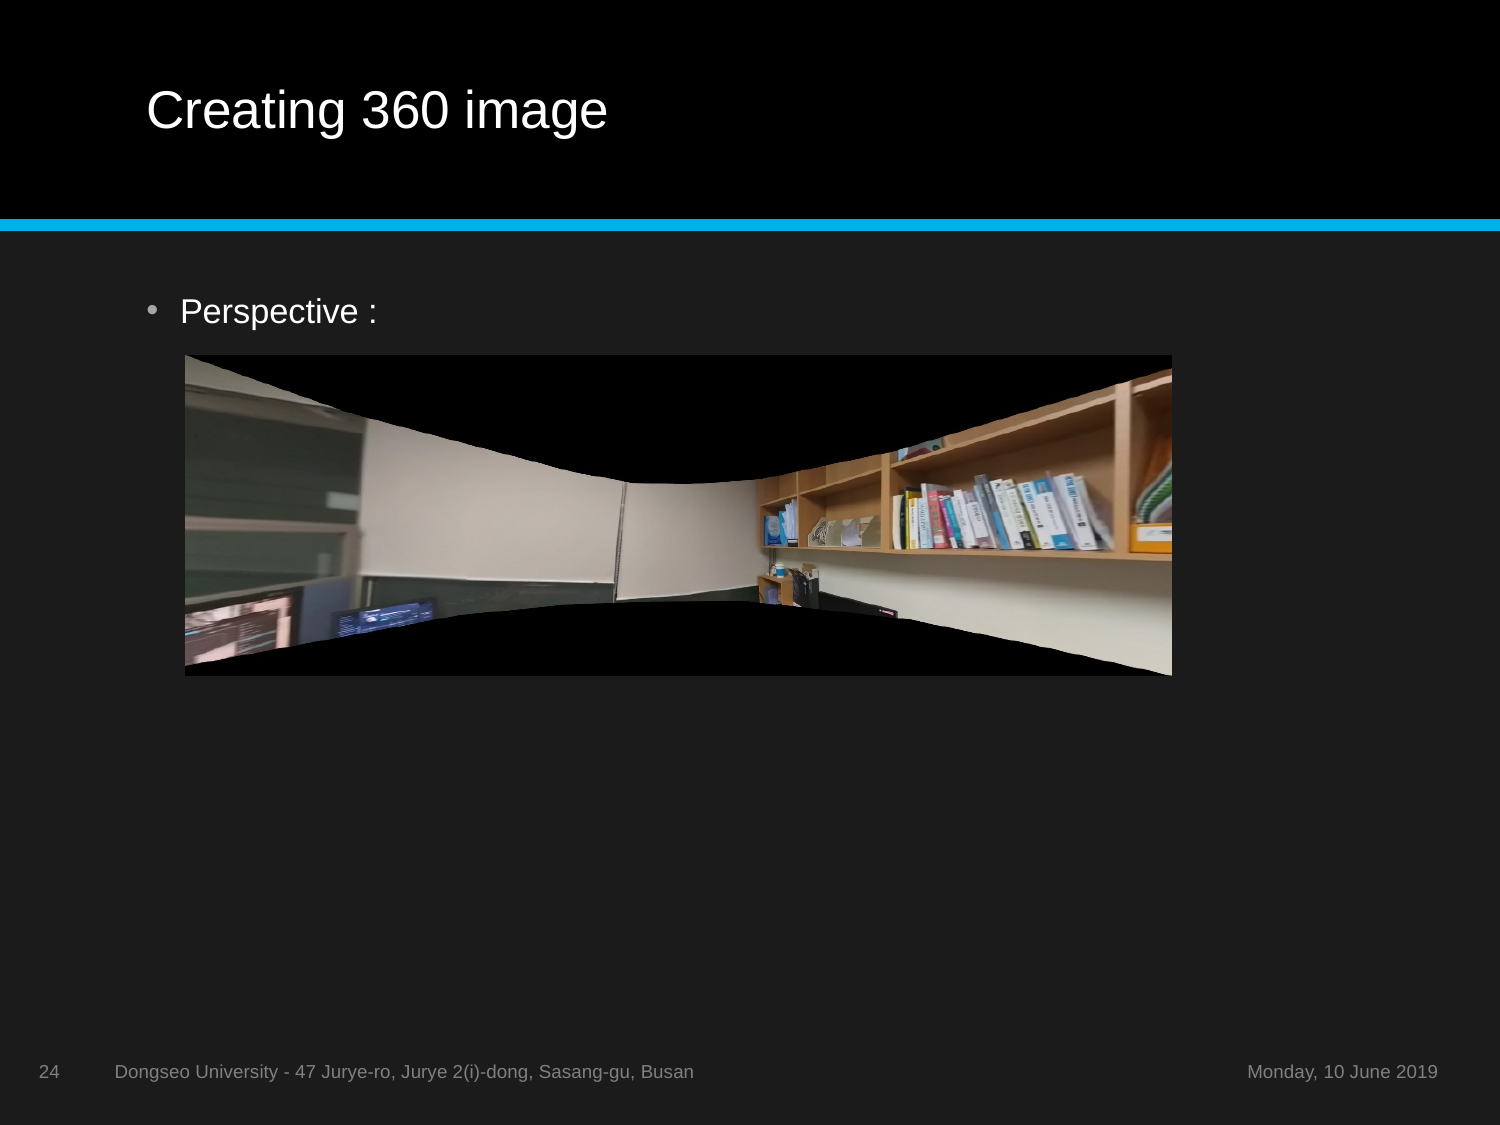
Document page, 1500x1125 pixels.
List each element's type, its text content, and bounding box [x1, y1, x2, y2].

picture [185, 355, 1172, 676]
title Creating 360 image [131, 20, 1369, 201]
slide_number 24 [10, 1048, 75, 1094]
footer Dongseo University - 47 Jurye-ro, Jurye 2(i)-dong, Sasang-gu, Busan [99, 1048, 1101, 1094]
list Perspective : [131, 281, 1369, 1013]
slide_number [1167, 1048, 1454, 1094]
